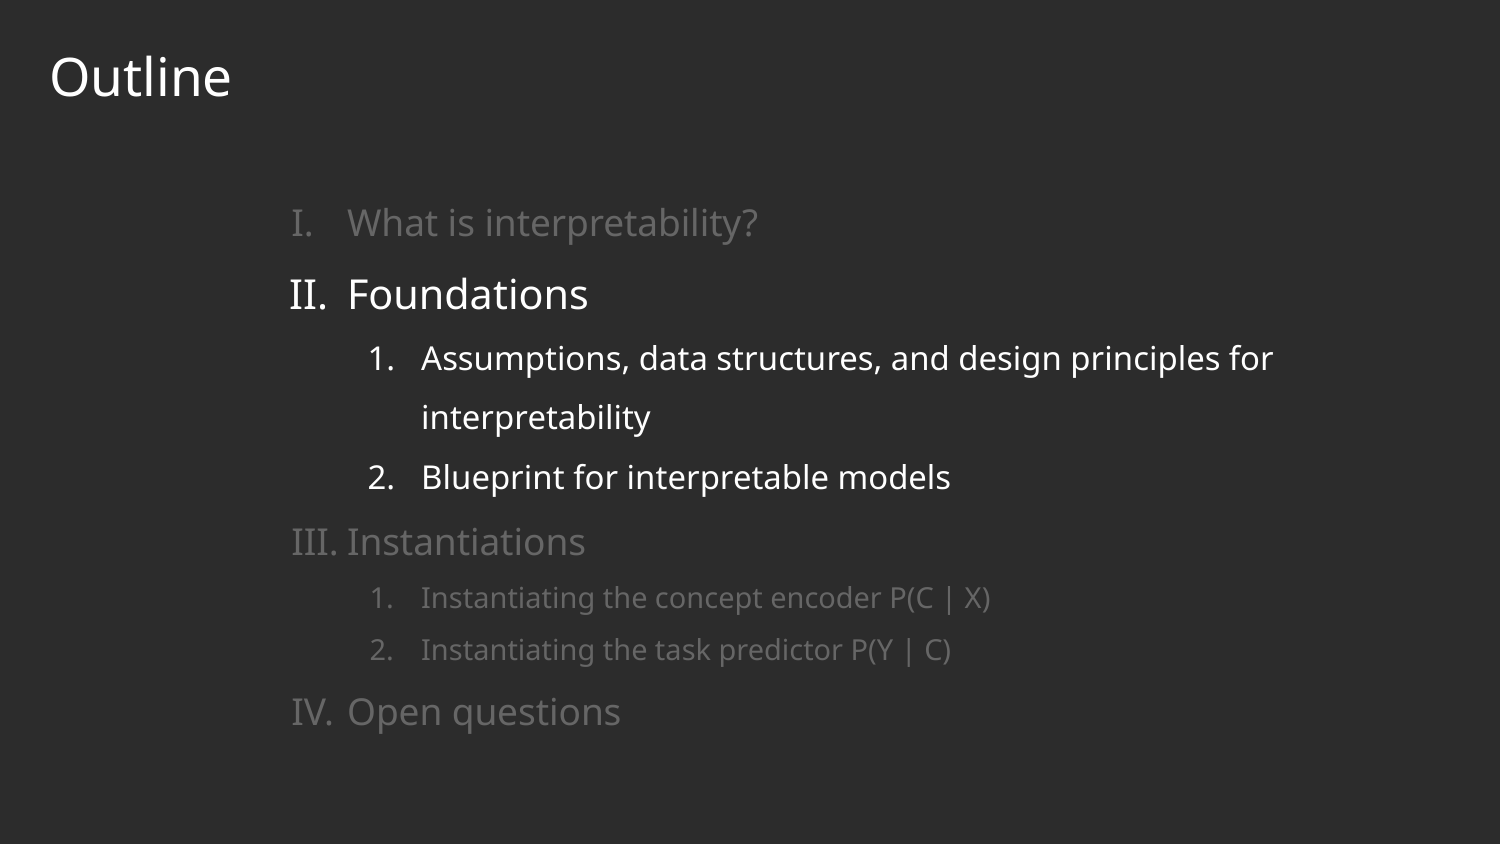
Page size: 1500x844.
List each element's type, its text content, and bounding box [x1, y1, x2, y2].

title Outline [34, 28, 1465, 123]
list What is interpretability? Foundations Assumptions, data structures, and design principles for interpretability Blueprint for interpretable models Instantiations Instantiating the concept encoder P(C | X) Instantiating the task predictor P(Y | C) Open questions [257, 162, 1480, 750]
